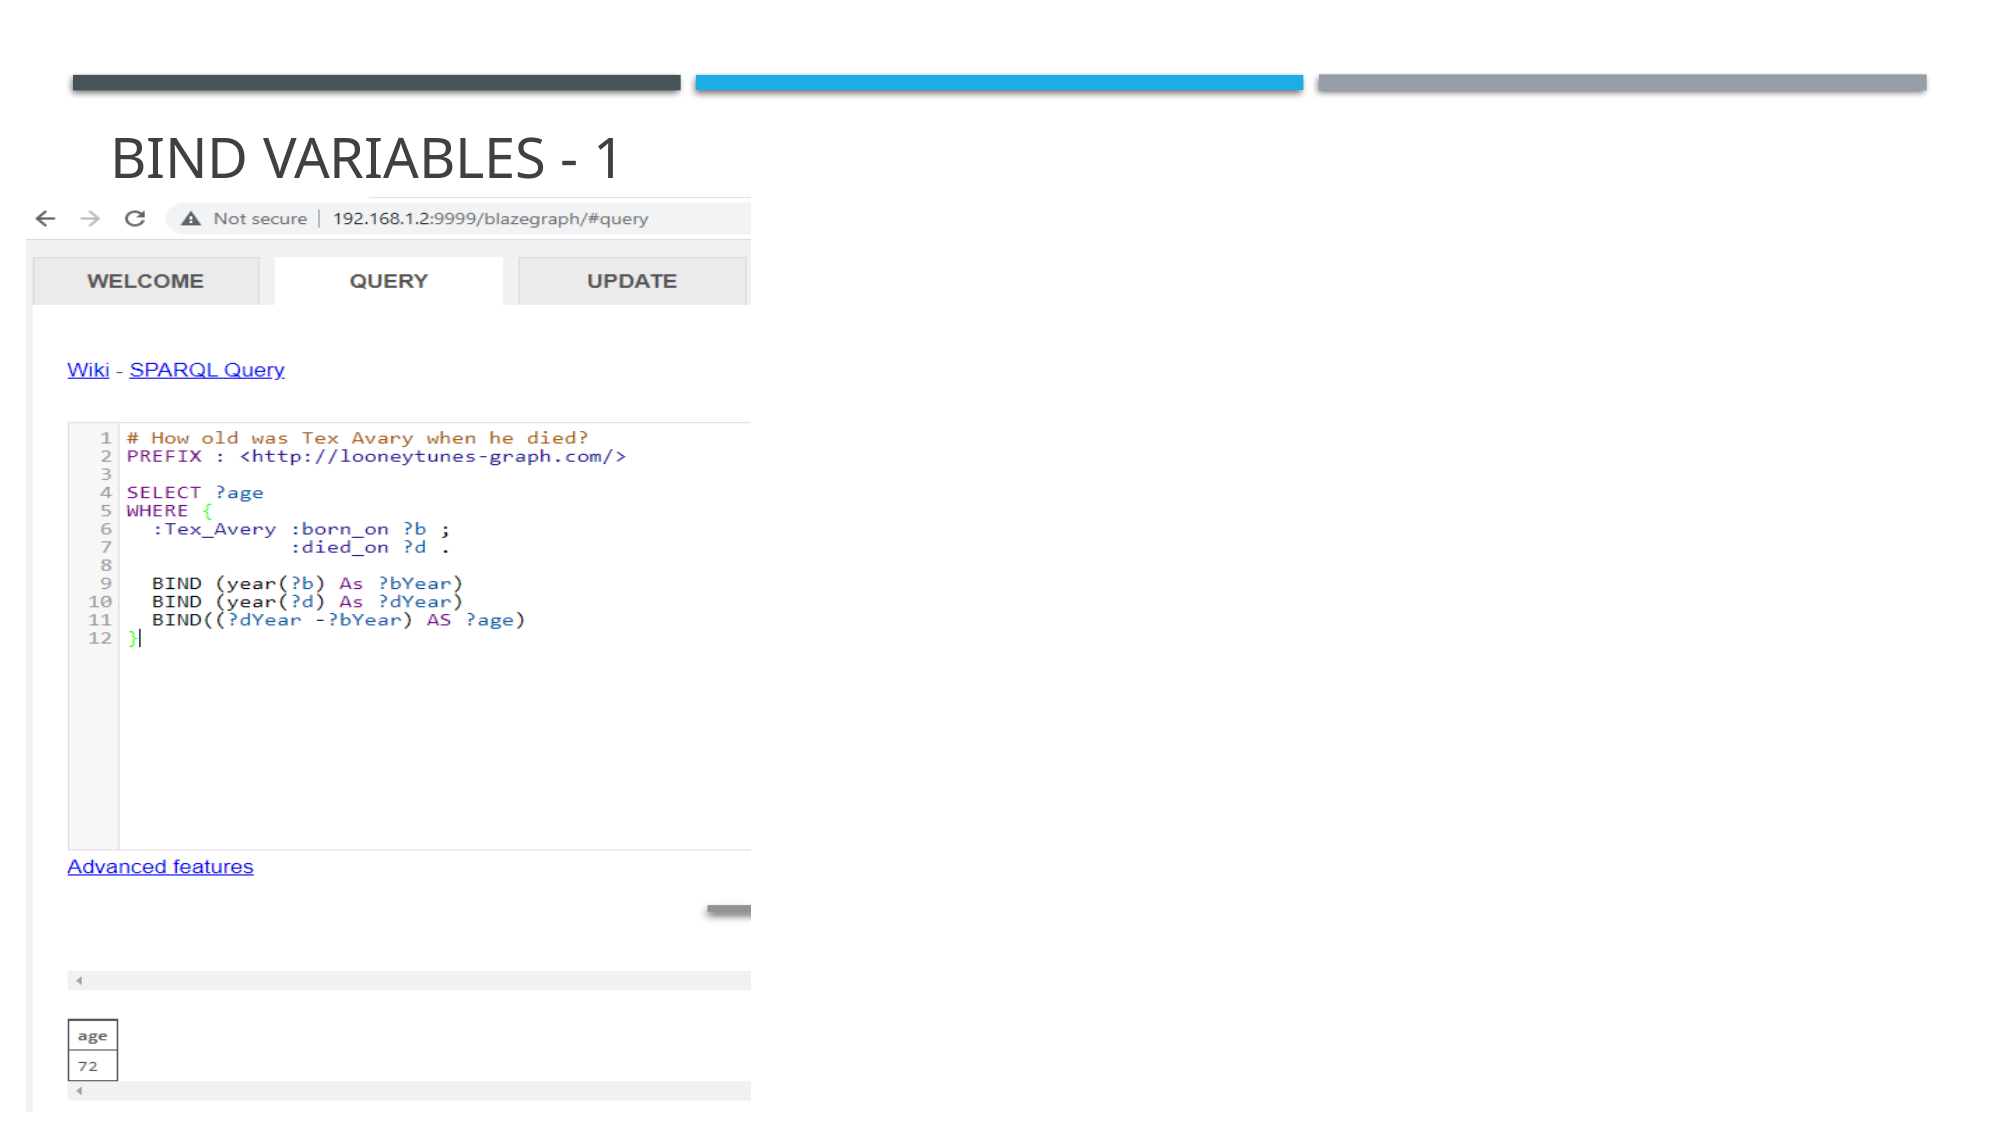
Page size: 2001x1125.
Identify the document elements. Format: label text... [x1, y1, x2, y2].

picture [25, 196, 751, 1113]
title BIND Variables - 1 [95, 115, 1905, 198]
